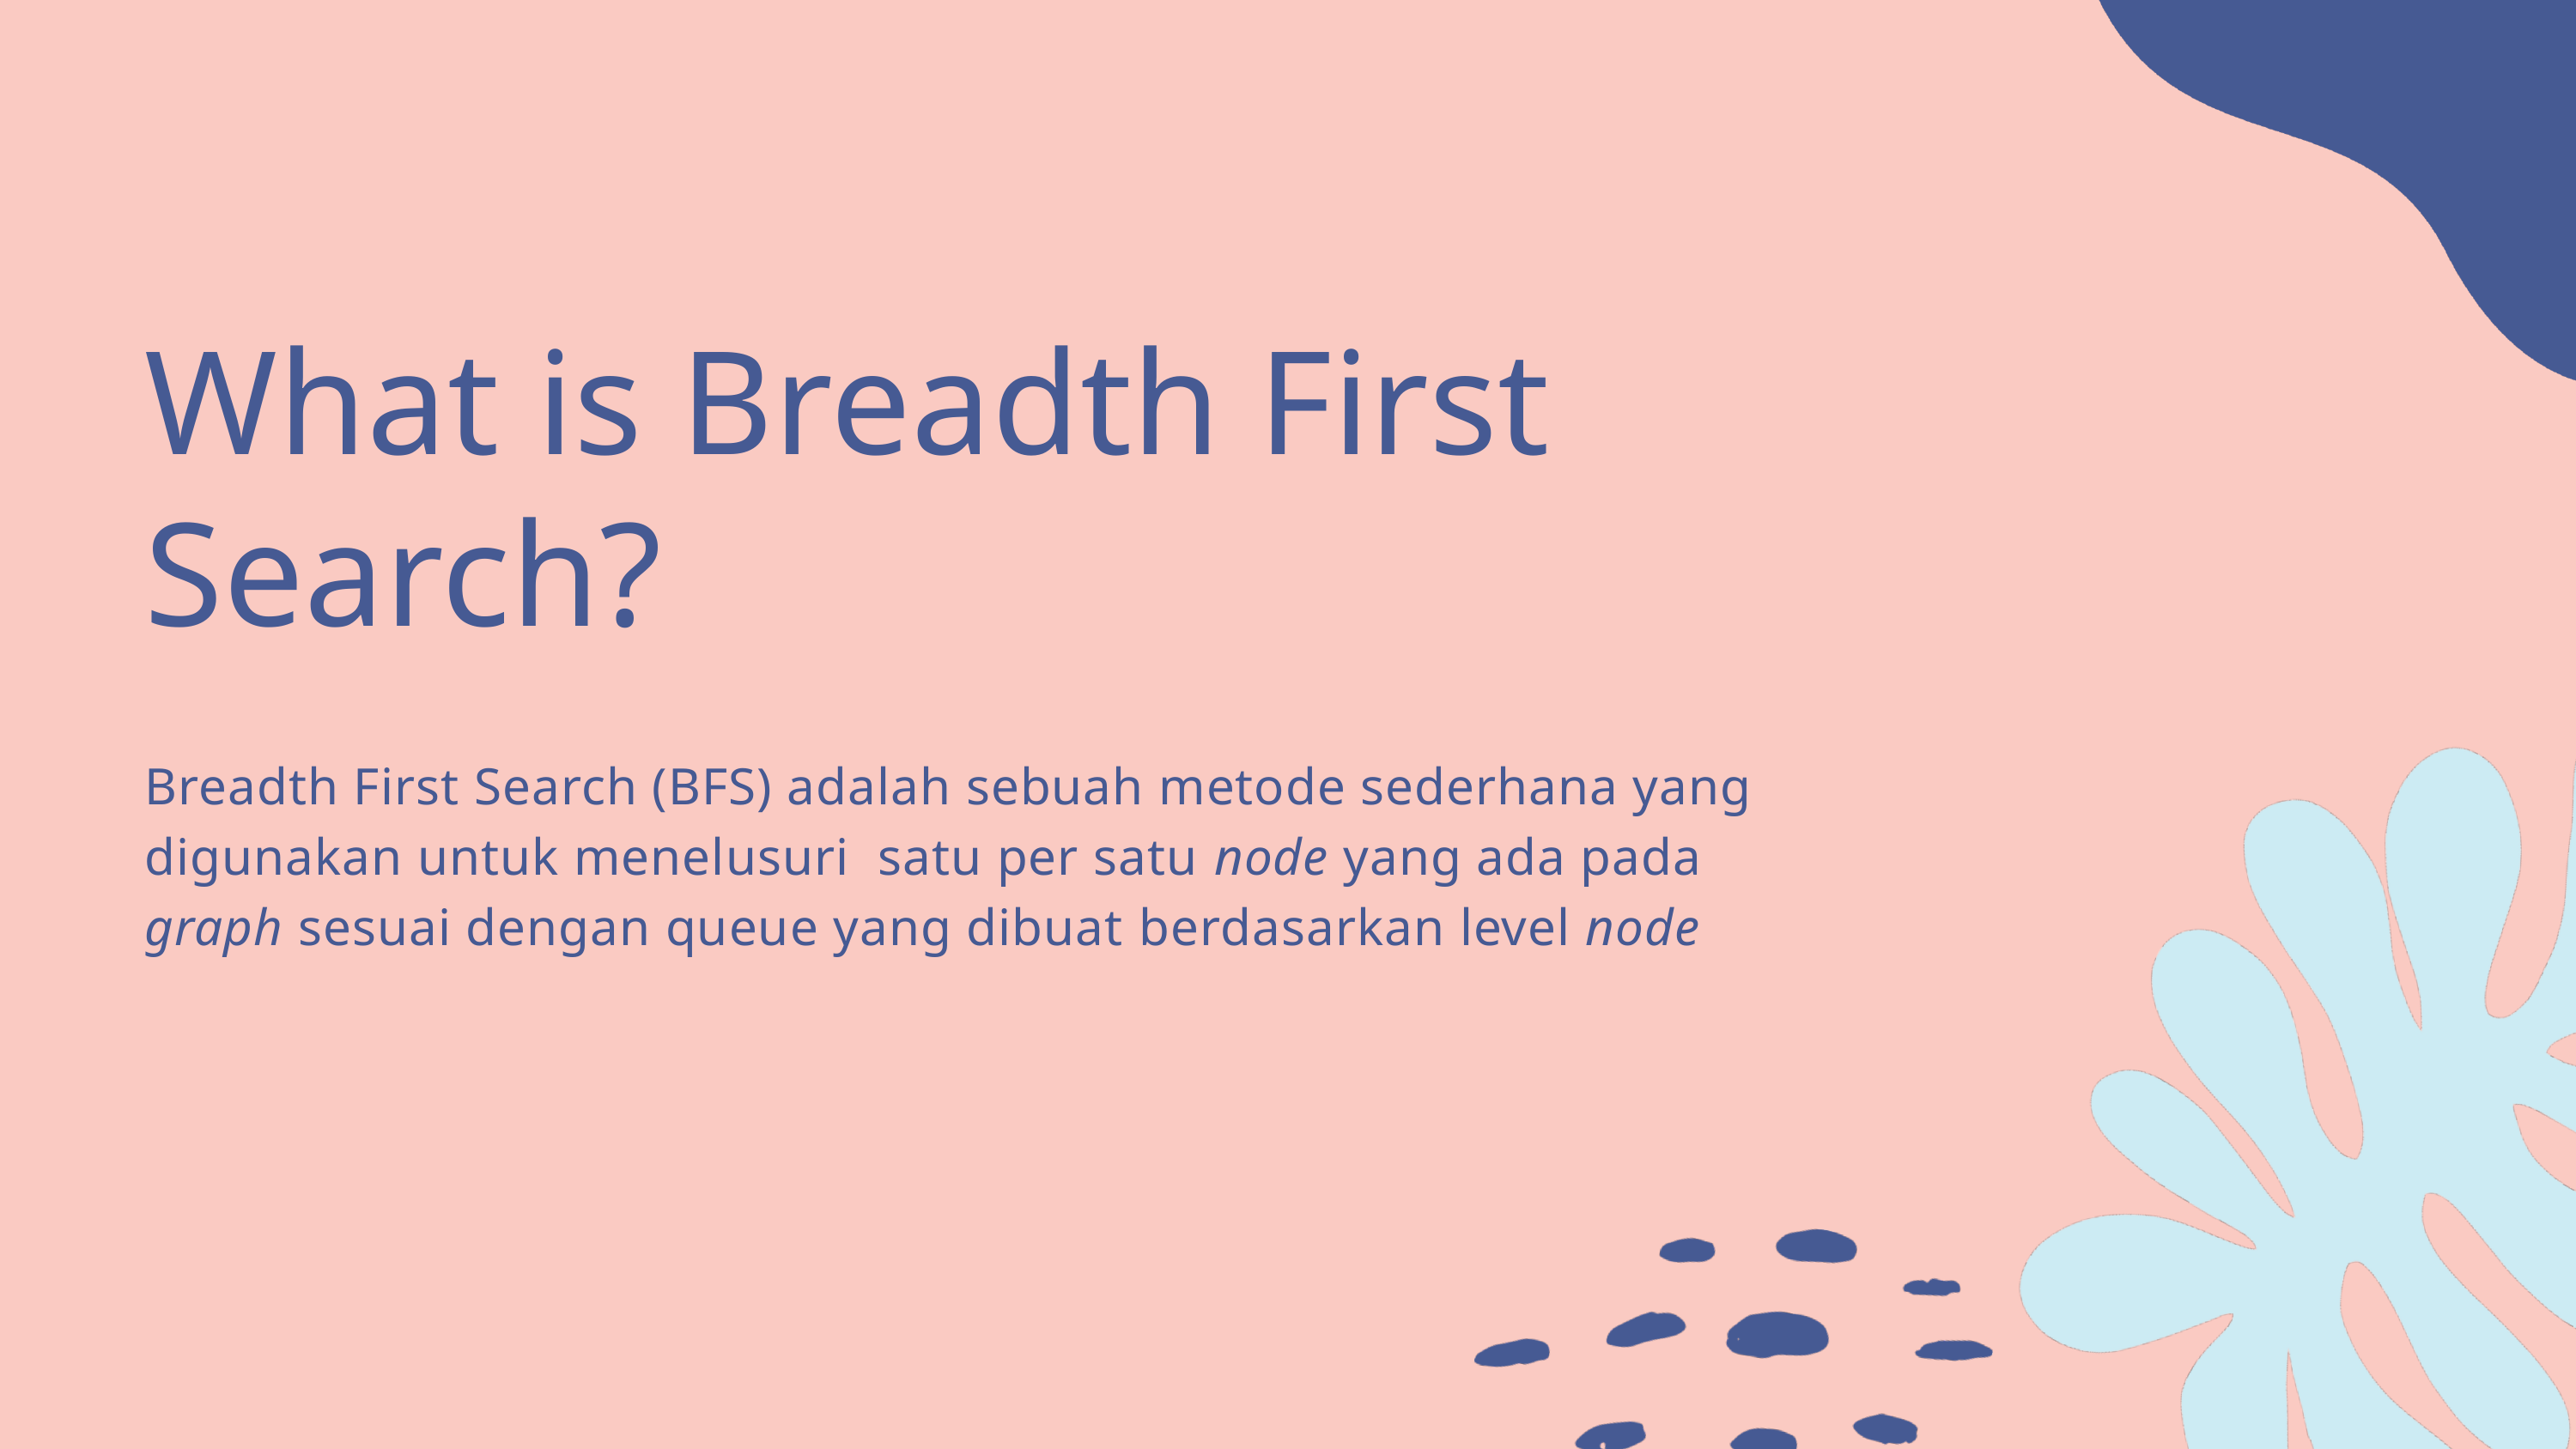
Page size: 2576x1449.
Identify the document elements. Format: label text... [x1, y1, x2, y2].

text_box Breadth First Search (BFS) adalah sebuah metode sederhana yang digunakan untuk menelusuri satu per satu node yang ada pada graph sesuai dengan queue yang dibuat berdasarkan level node [144, 744, 1950, 956]
text_box What is Breadth First Search? [144, 312, 1839, 656]
picture [1459, 528, 2576, 1449]
picture [2079, 0, 2576, 465]
